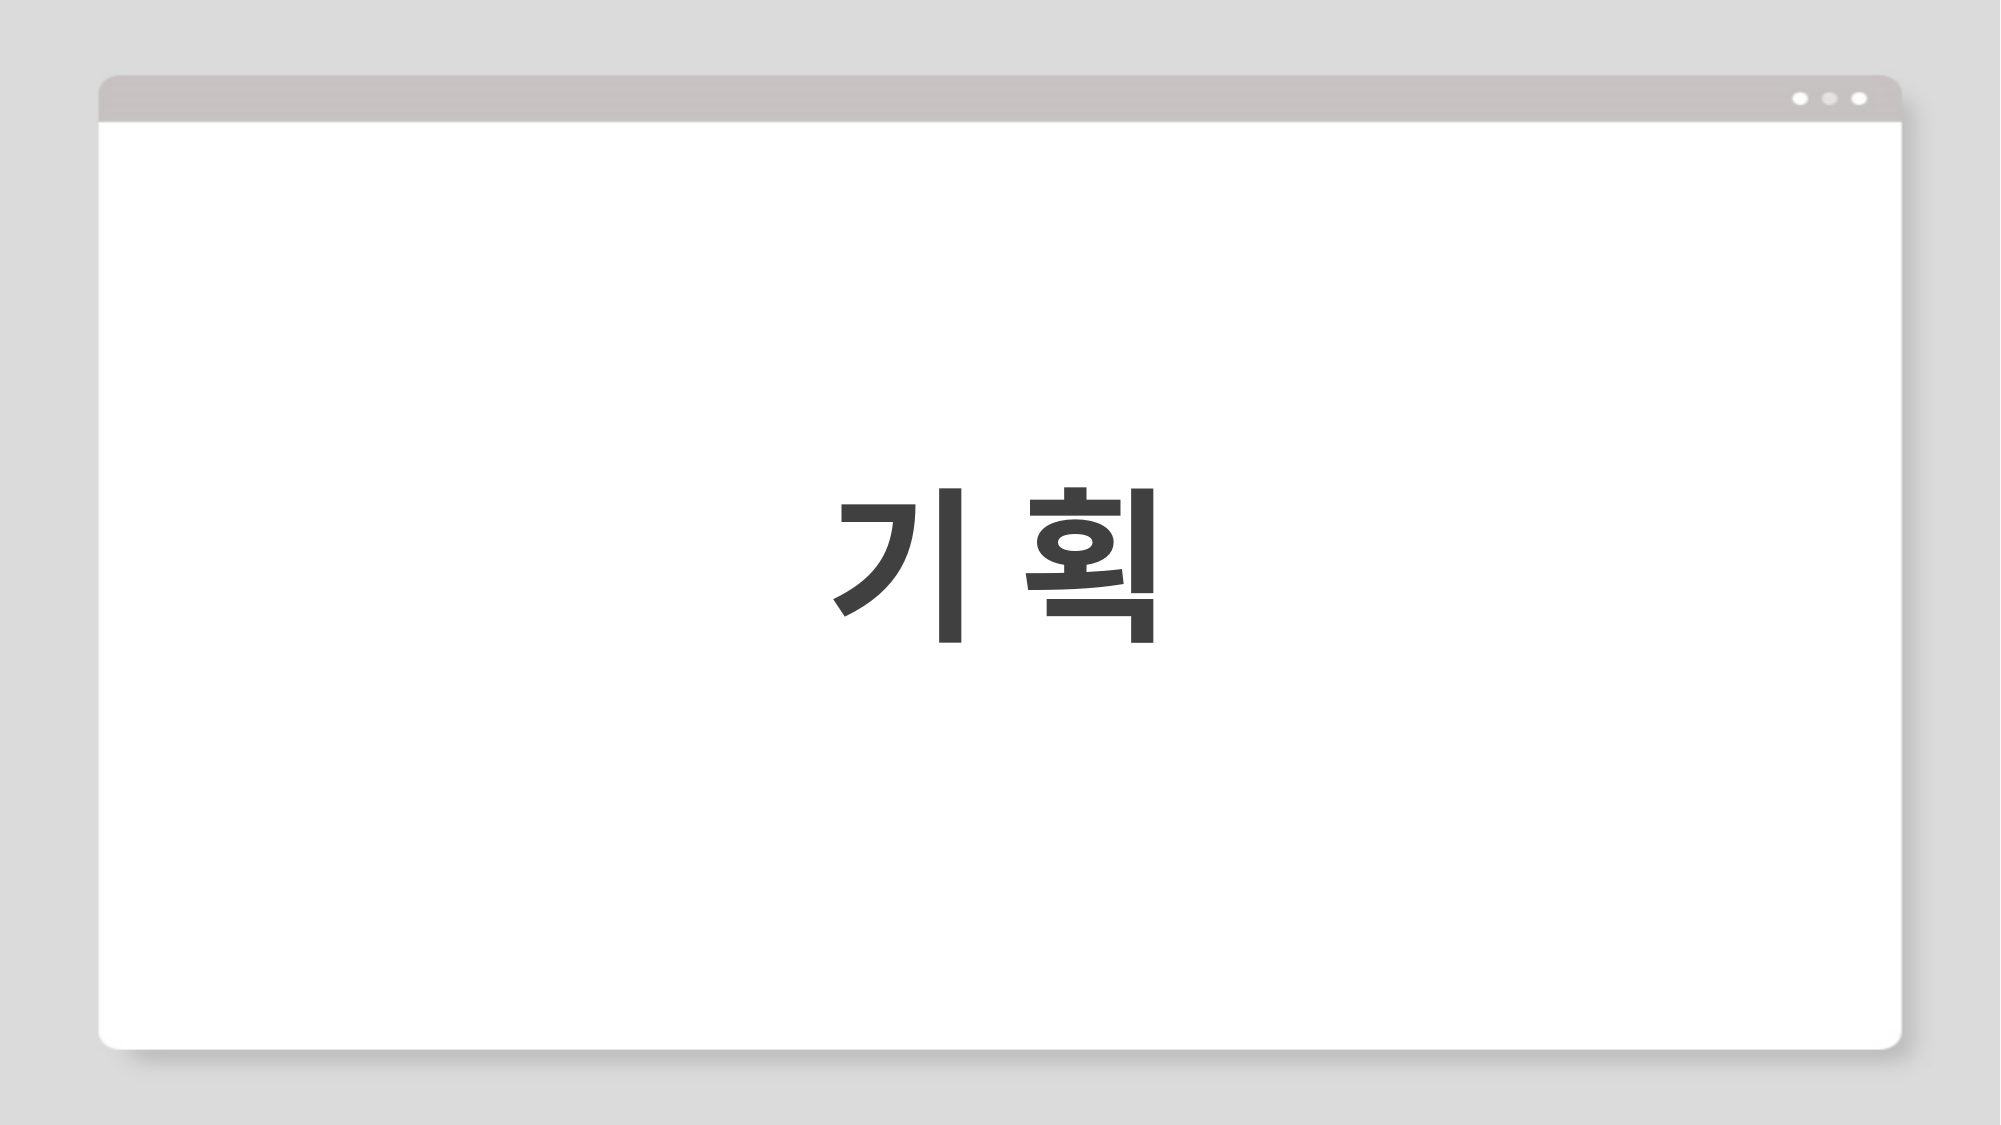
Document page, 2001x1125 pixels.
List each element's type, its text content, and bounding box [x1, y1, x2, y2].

text_box 기 획 [476, 452, 1523, 671]
picture [0, 0, 2001, 1125]
